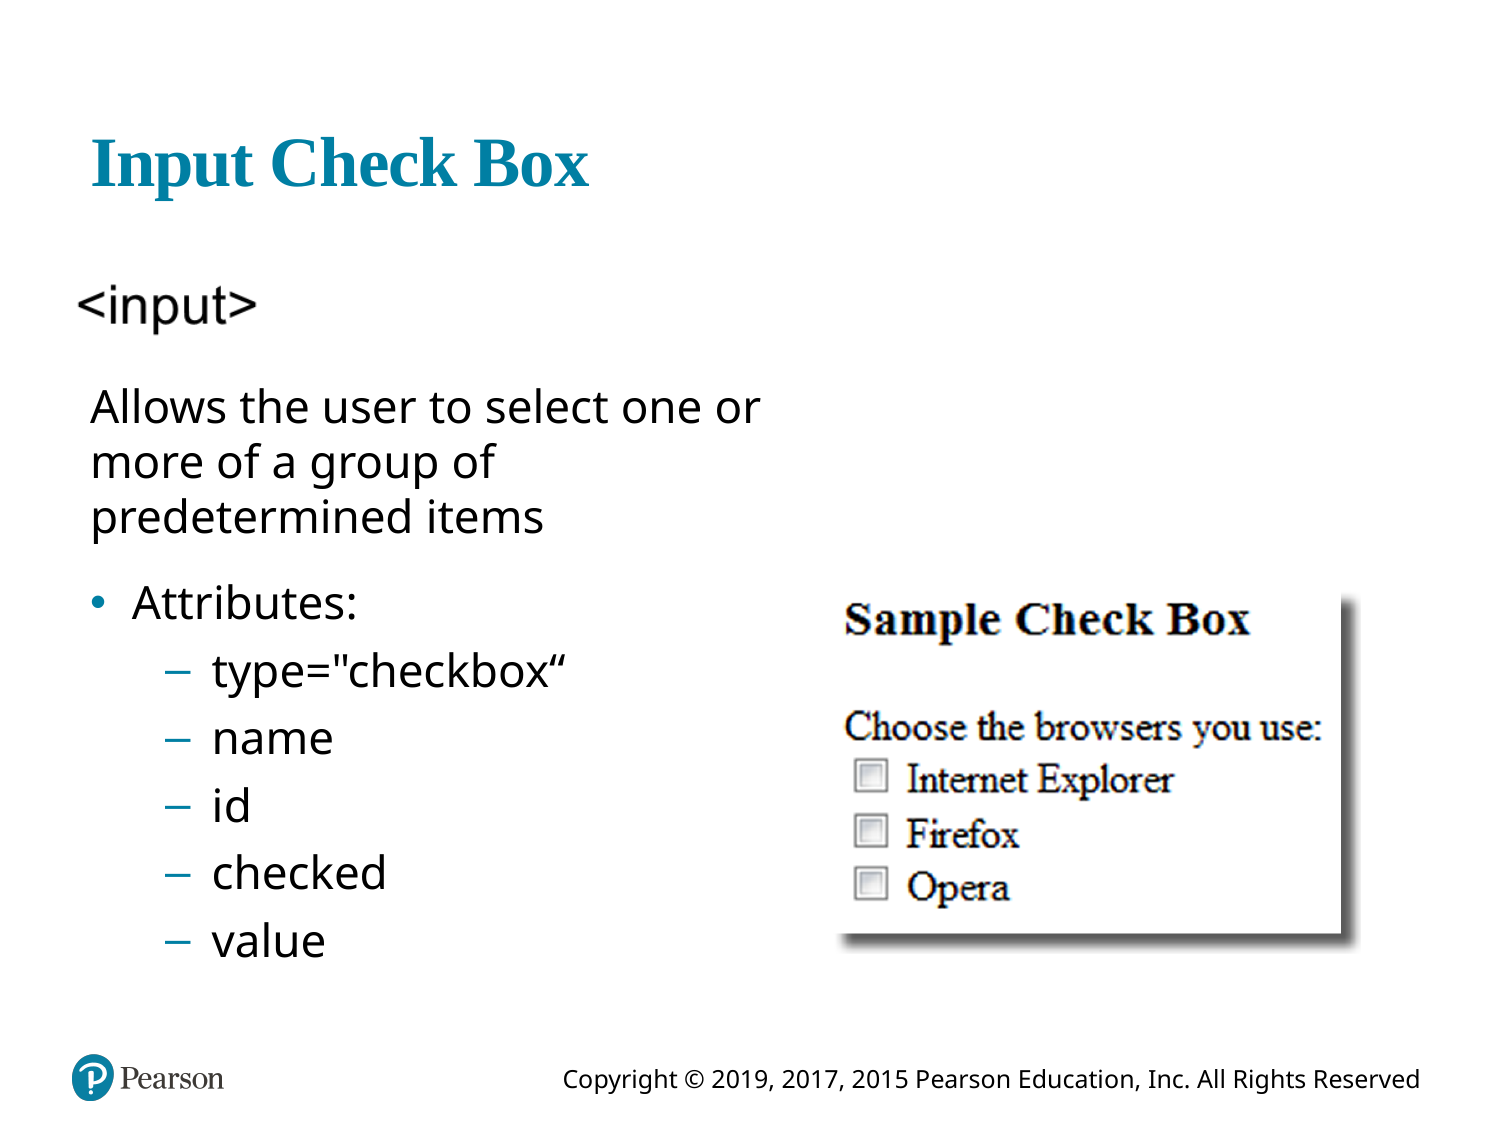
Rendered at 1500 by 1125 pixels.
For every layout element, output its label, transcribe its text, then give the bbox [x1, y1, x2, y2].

picture [831, 588, 1361, 954]
picture [72, 1087, 83, 1101]
list Allows the user to select one or more of a group of predetermined items Attributes: type="checkbox“ name i d checked value [75, 362, 804, 1031]
picture [46, 253, 292, 371]
picture [98, 1054, 224, 1101]
picture [80, 1063, 106, 1088]
picture [72, 1054, 88, 1070]
title Input Check Box [75, 0, 1425, 216]
